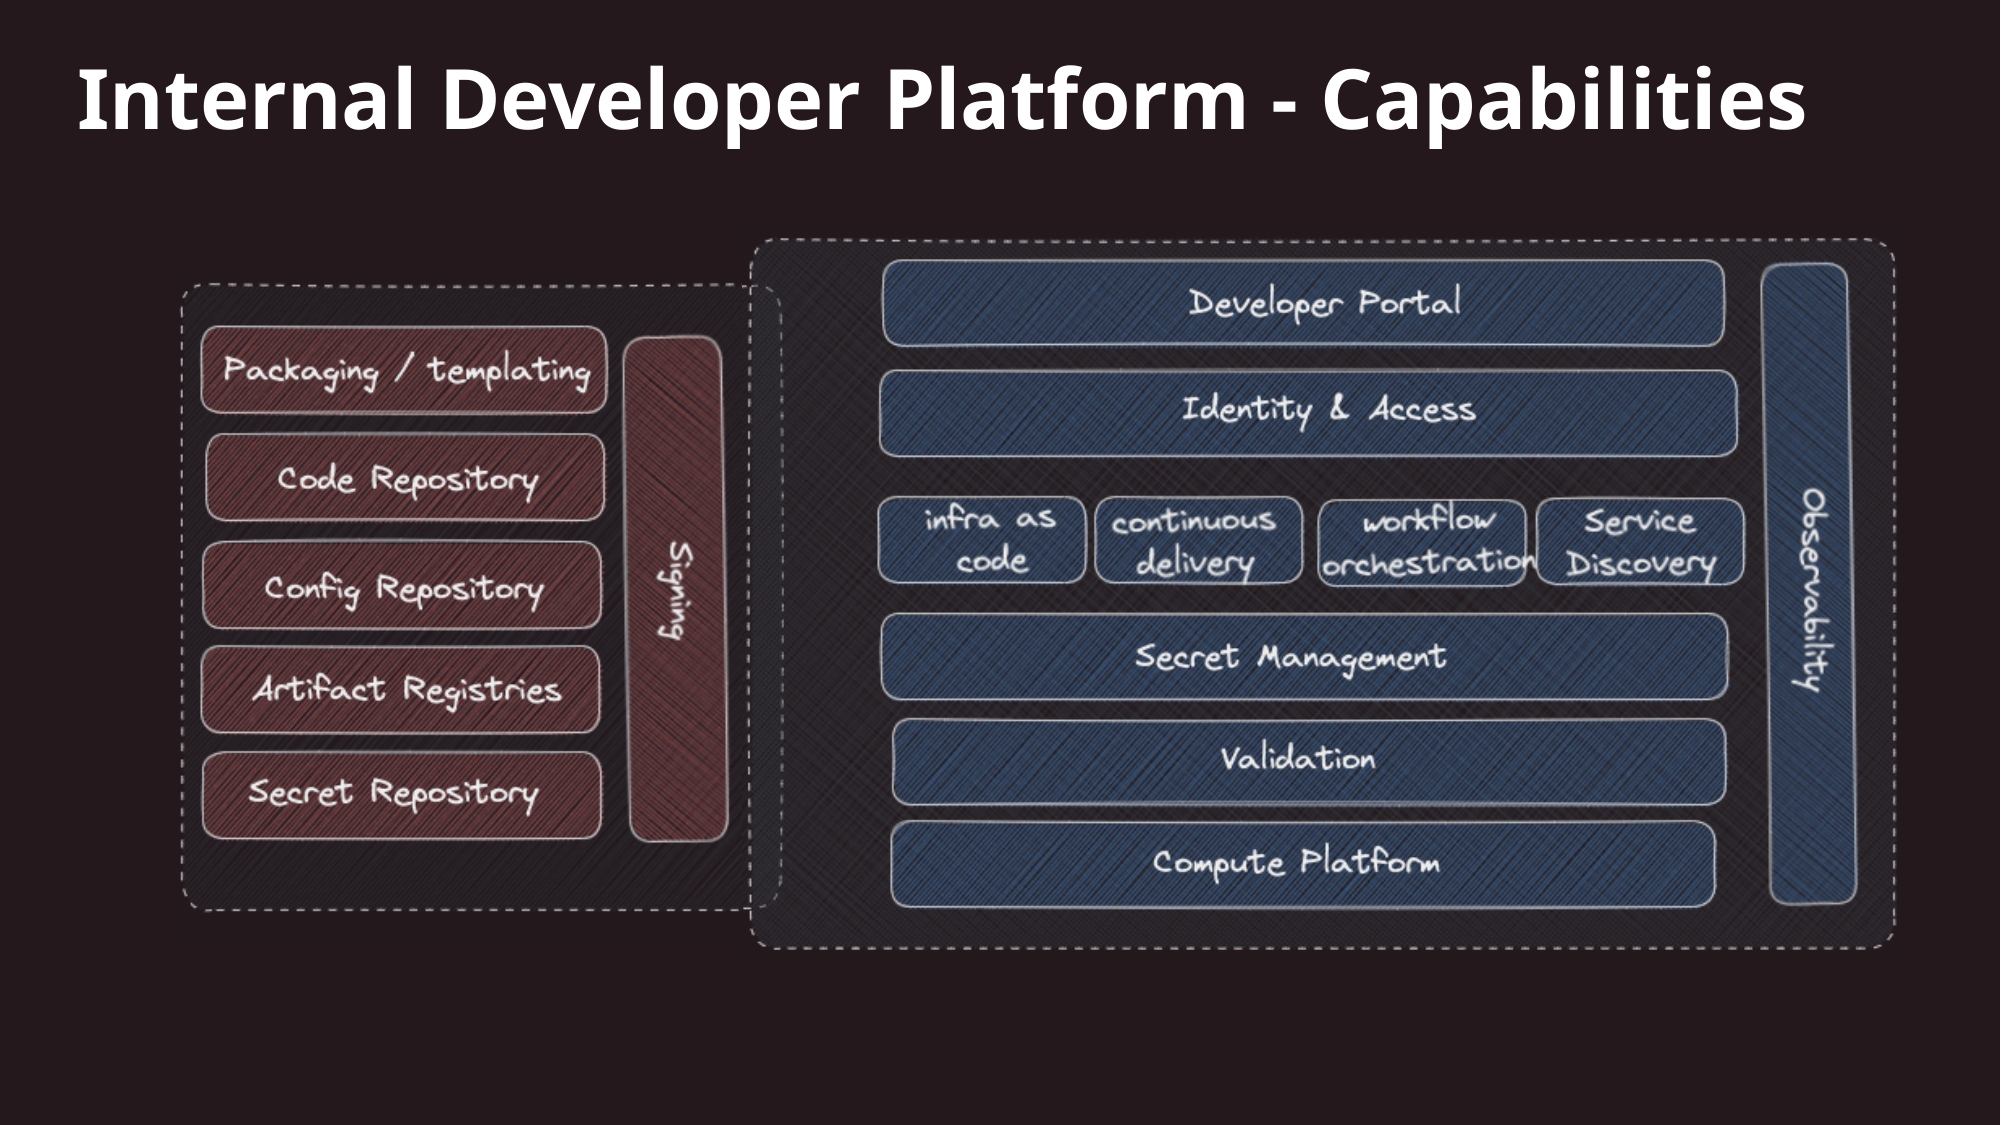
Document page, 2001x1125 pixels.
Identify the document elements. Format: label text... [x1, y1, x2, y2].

text_box Internal Developer Platform - Capabilities [62, 50, 1938, 156]
picture [176, 224, 1908, 963]
